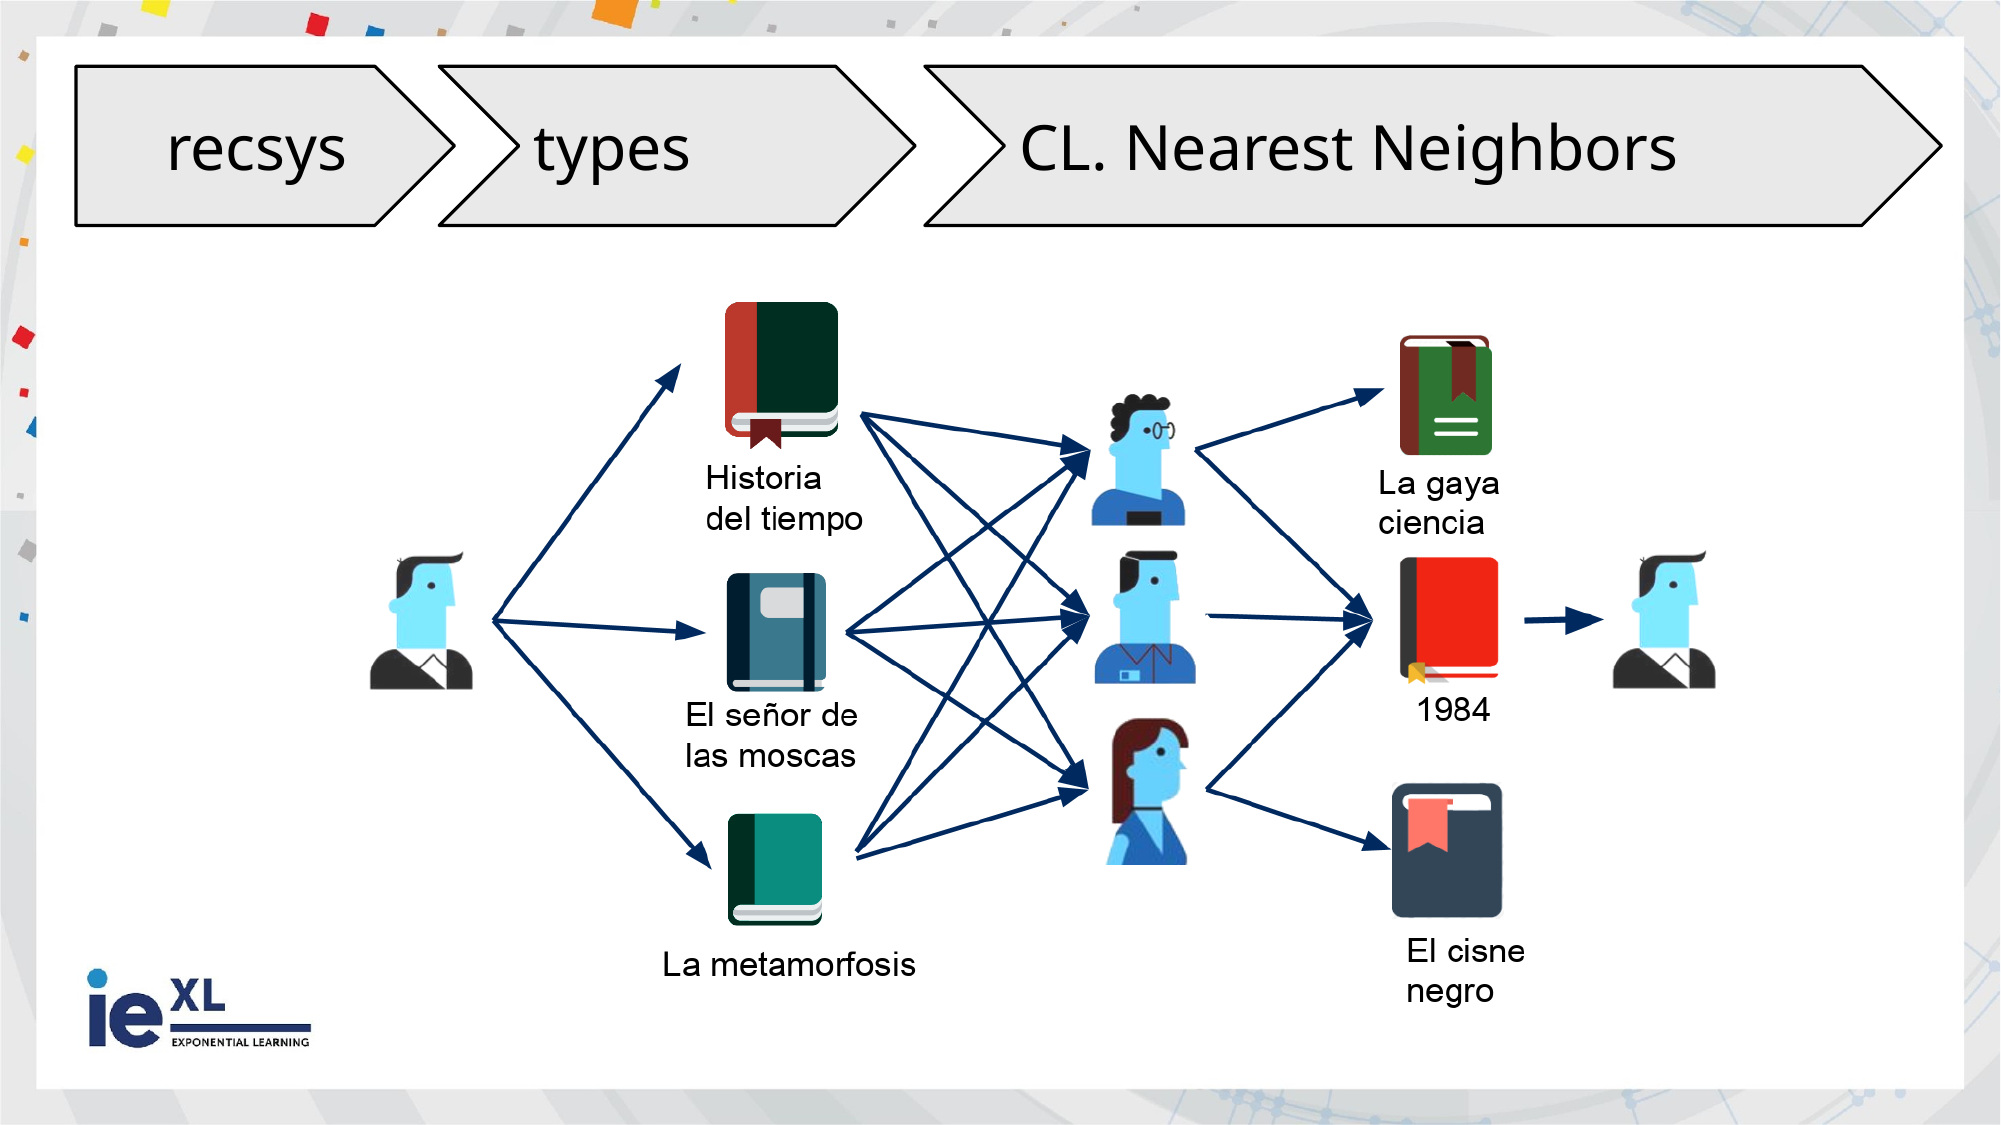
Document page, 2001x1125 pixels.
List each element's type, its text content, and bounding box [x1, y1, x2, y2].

picture [0, 0, 2001, 1125]
text_box types [439, 66, 916, 226]
text_box CL. Nearest Neighbors [924, 66, 1942, 226]
text_box recsys [75, 66, 455, 226]
